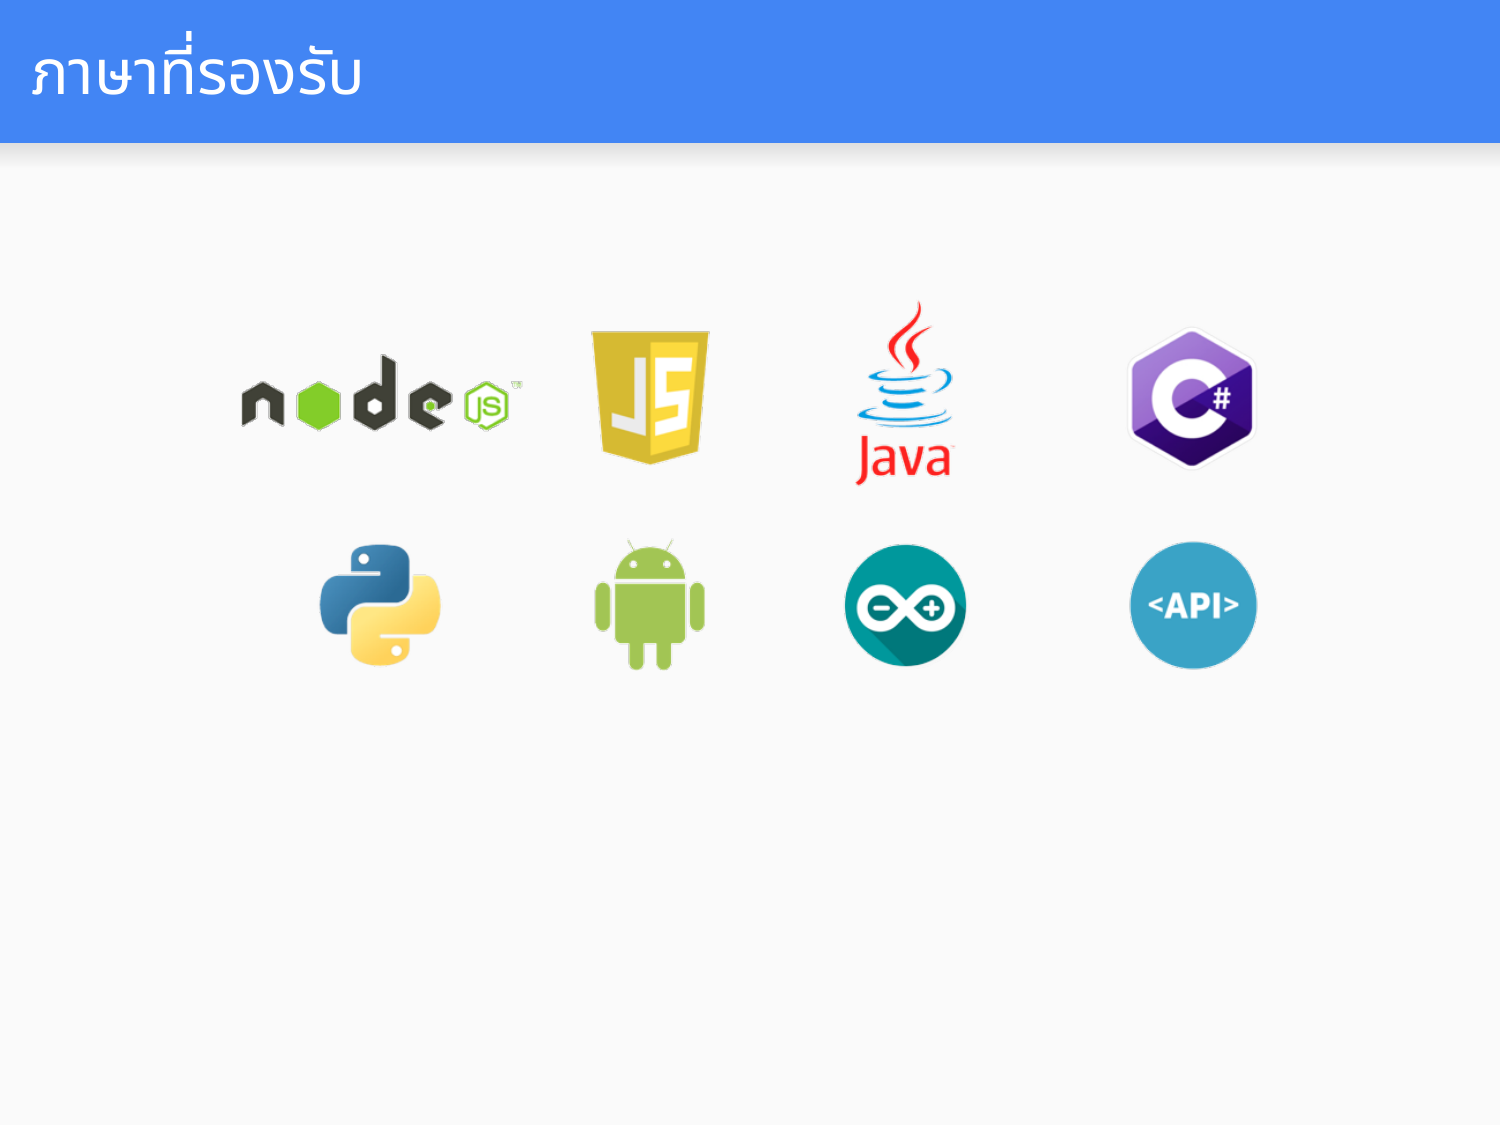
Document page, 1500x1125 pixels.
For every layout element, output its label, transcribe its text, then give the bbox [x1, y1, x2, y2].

title ภาษาที่รองรับ [16, 3, 1464, 136]
picture [241, 299, 1259, 671]
